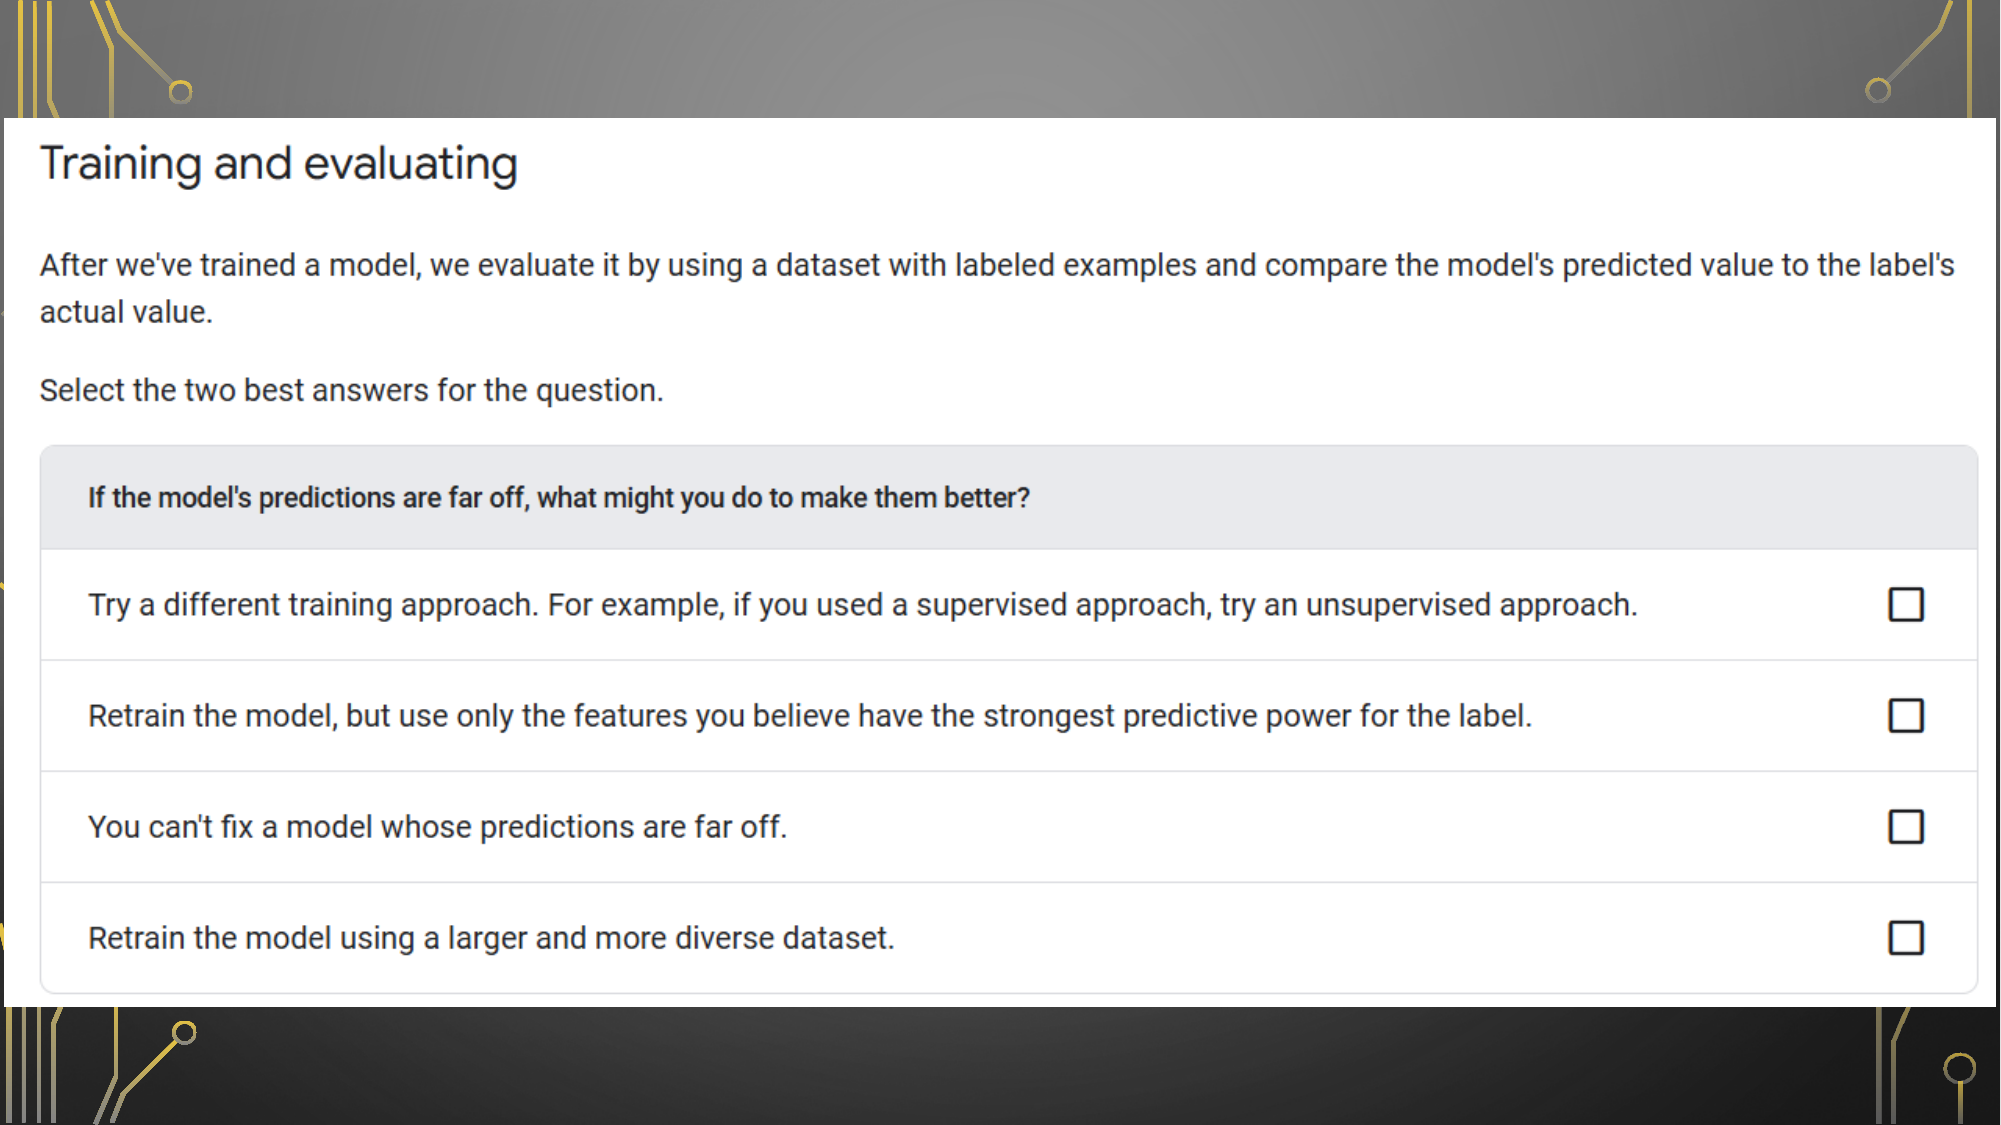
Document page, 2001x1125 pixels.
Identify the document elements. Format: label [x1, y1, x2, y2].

picture [4, 118, 1996, 1007]
